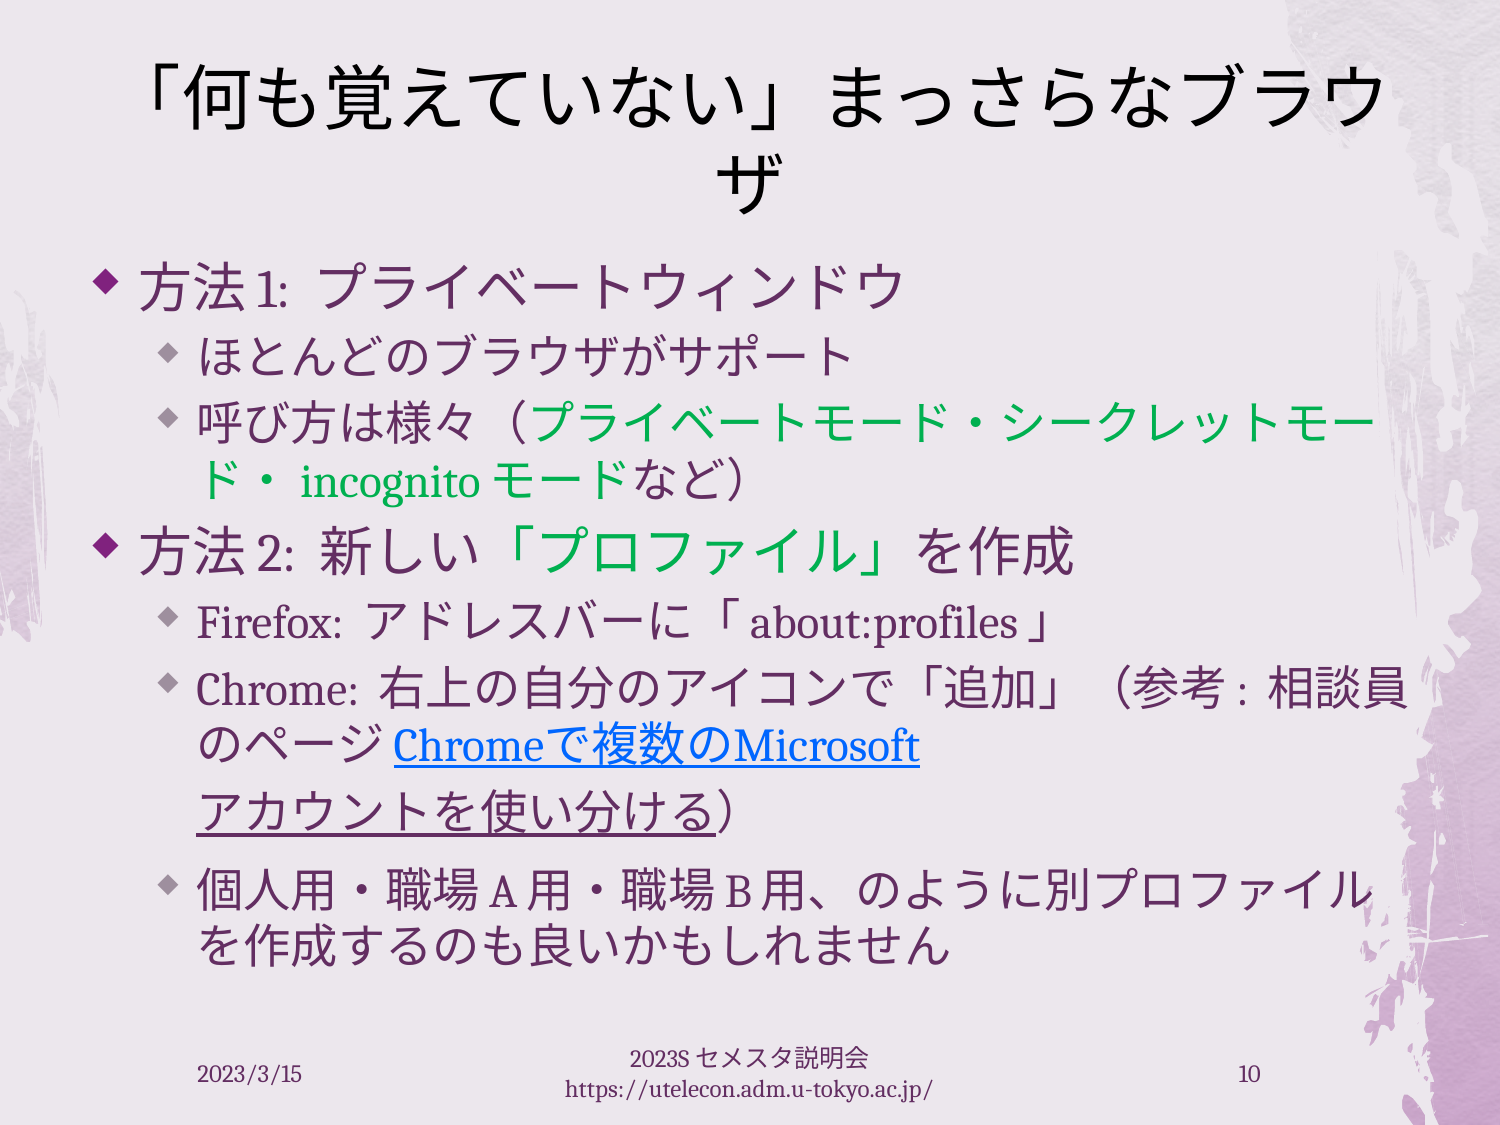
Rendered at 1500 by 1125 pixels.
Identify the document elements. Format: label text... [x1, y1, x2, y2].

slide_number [75, 1042, 425, 1103]
slide_number 10 [1074, 1042, 1425, 1103]
list 方法1: プライベートウィンドウ ほとんどのブラウザがサポート 呼び方は様々（プライベートモード・シークレットモード・incognitoモードなど） 方法2: 新しい「プロファイル」を作成 Firefox: アドレスバーに「about:profiles」 Chrome: 右上の自分のアイコンで「追加」（参考: 相談員のページChromeで複数のMicrosoftアカウントを使い分ける） 個人用・職場A用・職場B用、のように別プロファイルを作成するのも良いかもしれません [75, 246, 1425, 989]
title 「何も覚えていない」まっさらなブラウザ [75, 45, 1425, 233]
footer 2023Sセメスタ説明会 https://utelecon.adm.u-tokyo.ac.jp/ [512, 1042, 988, 1103]
